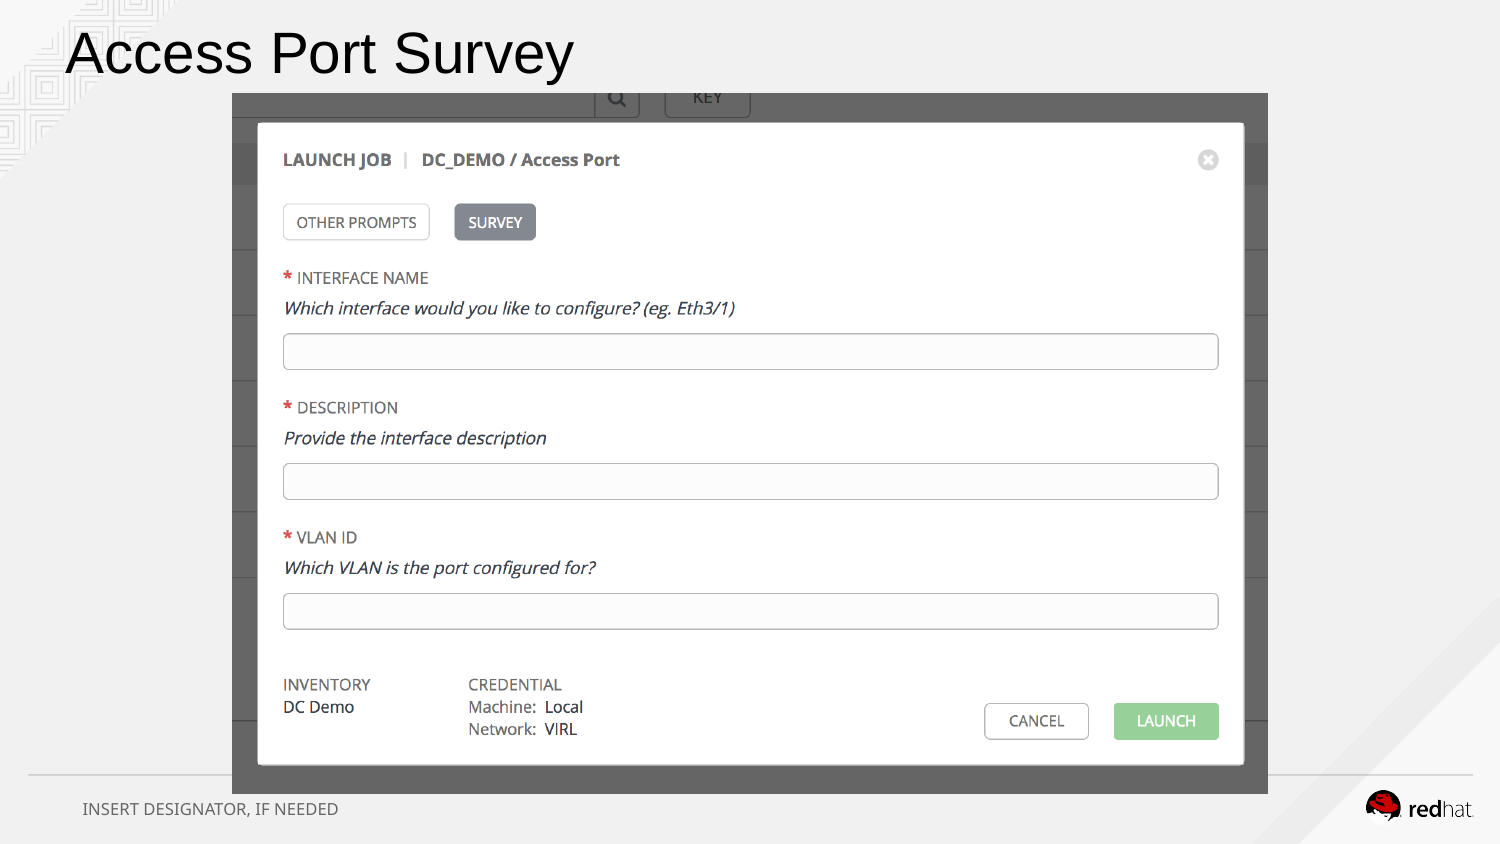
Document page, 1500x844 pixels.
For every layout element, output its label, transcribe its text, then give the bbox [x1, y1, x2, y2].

picture [0, 0, 1500, 844]
text_box Access Port Survey [51, 0, 1449, 94]
